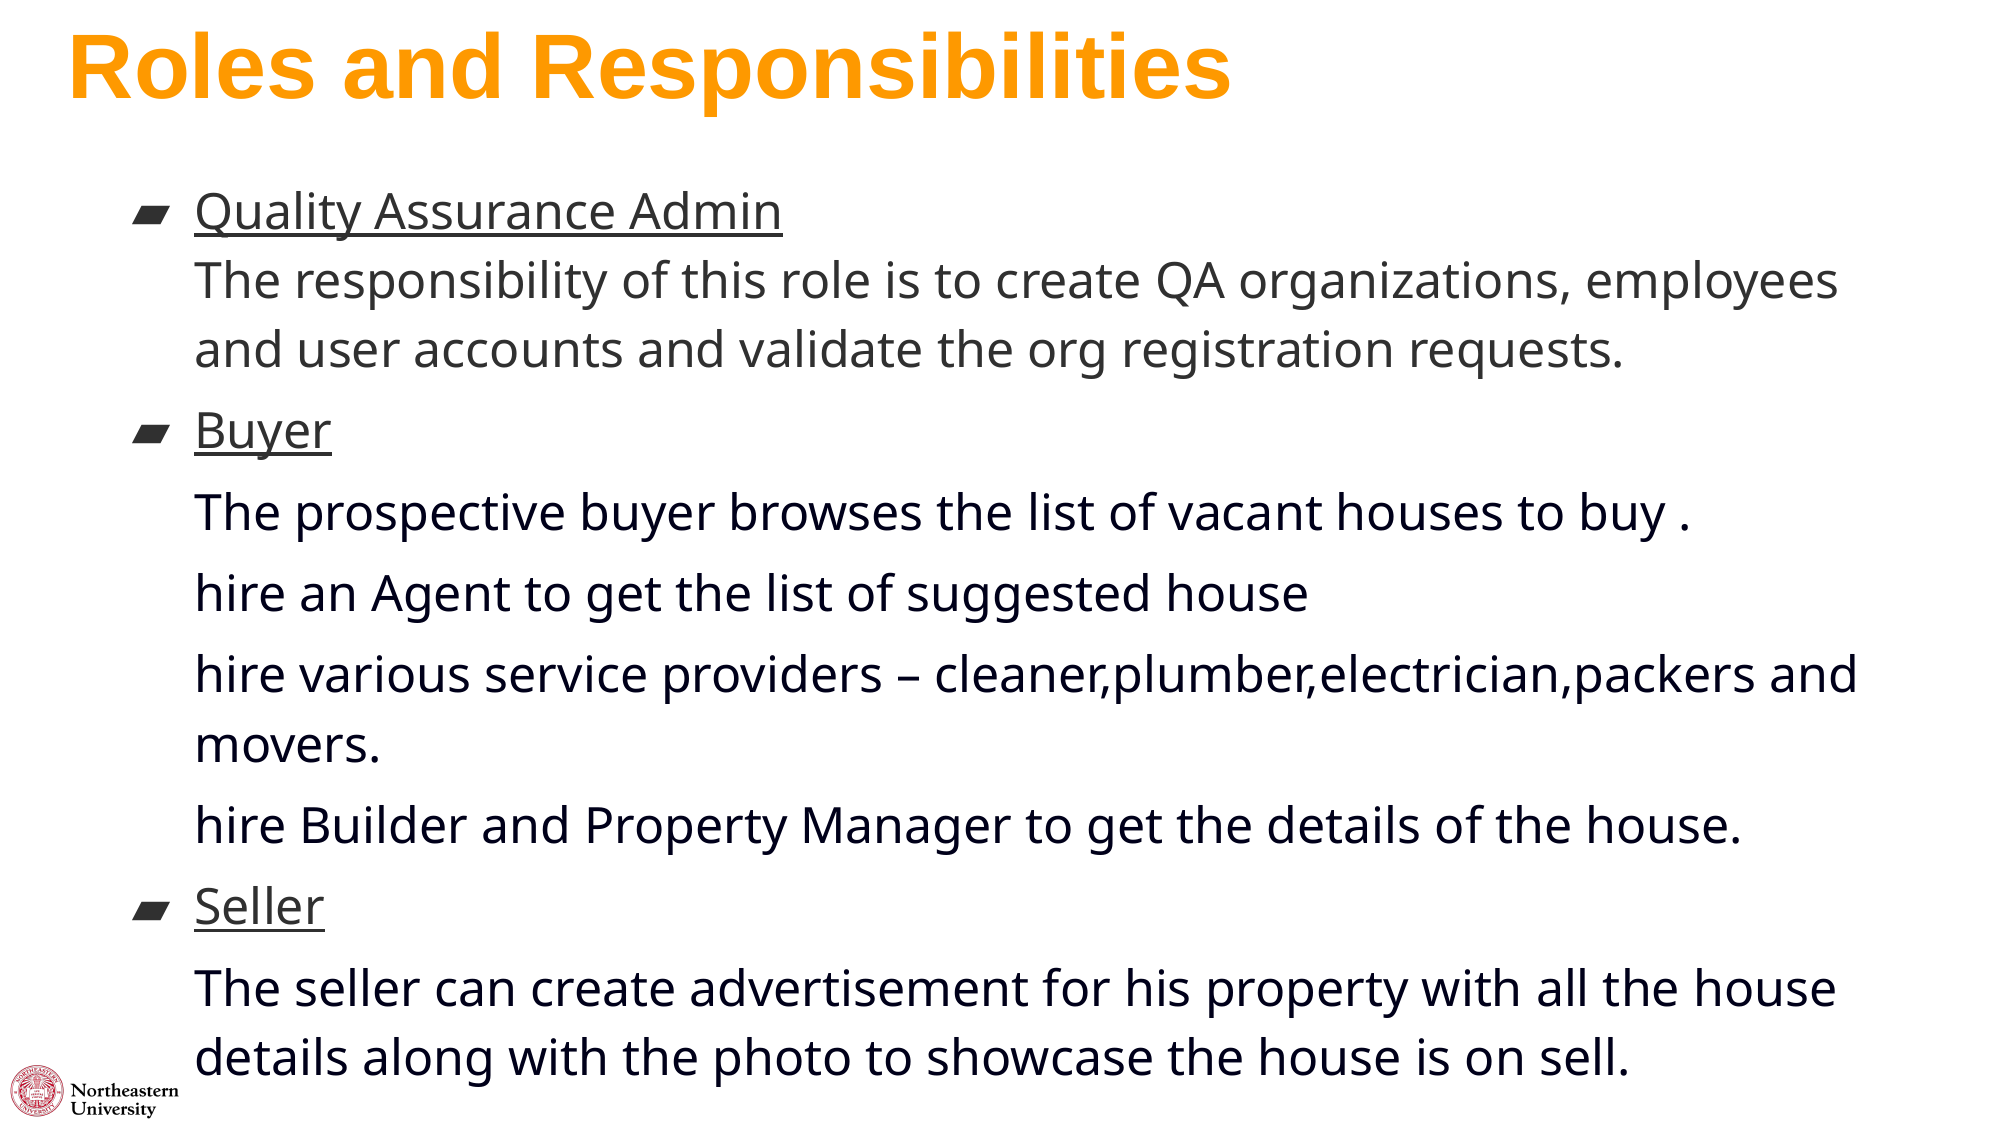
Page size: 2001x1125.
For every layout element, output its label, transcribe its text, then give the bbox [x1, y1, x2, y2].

text_box Quality Assurance Admin The responsibility of this role is to create QA organizations, employees and user accounts and validate the org registration requests. Buyer The prospective buyer browses the list of vacant houses to buy . hire an Agent to get the list of suggested house hire various service providers – cleaner,plumber,electrician,packers and movers. hire Builder and Property Manager to get the details of the house. Seller The seller can create advertisement for his property with all the house details along with the photo to showcase the house is on sell. [104, 162, 1900, 1125]
list Roles and Responsibilities [53, 55, 1952, 83]
picture [0, 1057, 189, 1125]
